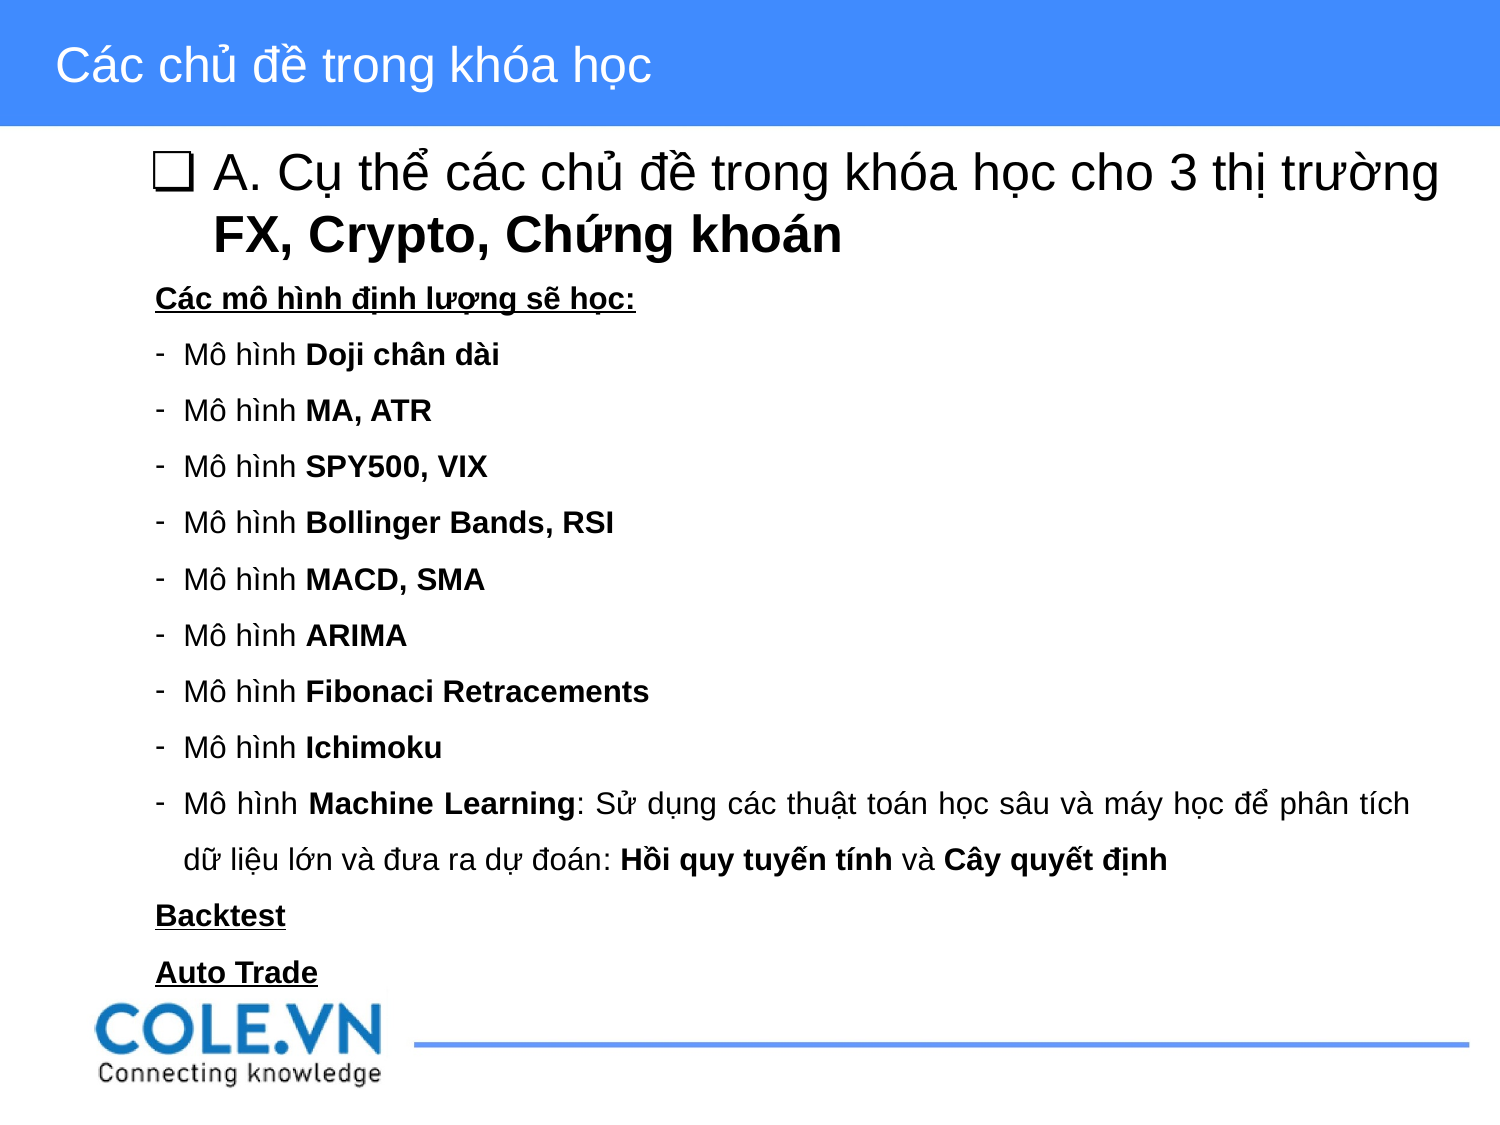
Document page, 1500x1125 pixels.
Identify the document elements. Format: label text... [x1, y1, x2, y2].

text_box A. Cụ thể các chủ đề trong khóa học cho 3 thị trường FX, Crypto, Chứng khoán [123, 130, 1458, 271]
picture [0, 0, 1500, 1125]
text_box Các mô hình định lượng sẽ học: Mô hình Doji chân dài Mô hình MA, ATR Mô hình SPY500, VIX Mô hình Bollinger Bands, RSI Mô hình MACD, SMA Mô hình ARIMA Mô hình Fibonaci Retracements Mô hình Ichimoku Mô hình Machine Learning: Sử dụng các thuật toán học sâu và máy học để phân tích dữ liệu lớn và đưa ra dự đoán: Hồi quy tuyến tính và Cây quyết định Backtest Auto Trade [123, 244, 1427, 1005]
text_box Các chủ đề trong khóa học [40, 24, 1500, 100]
